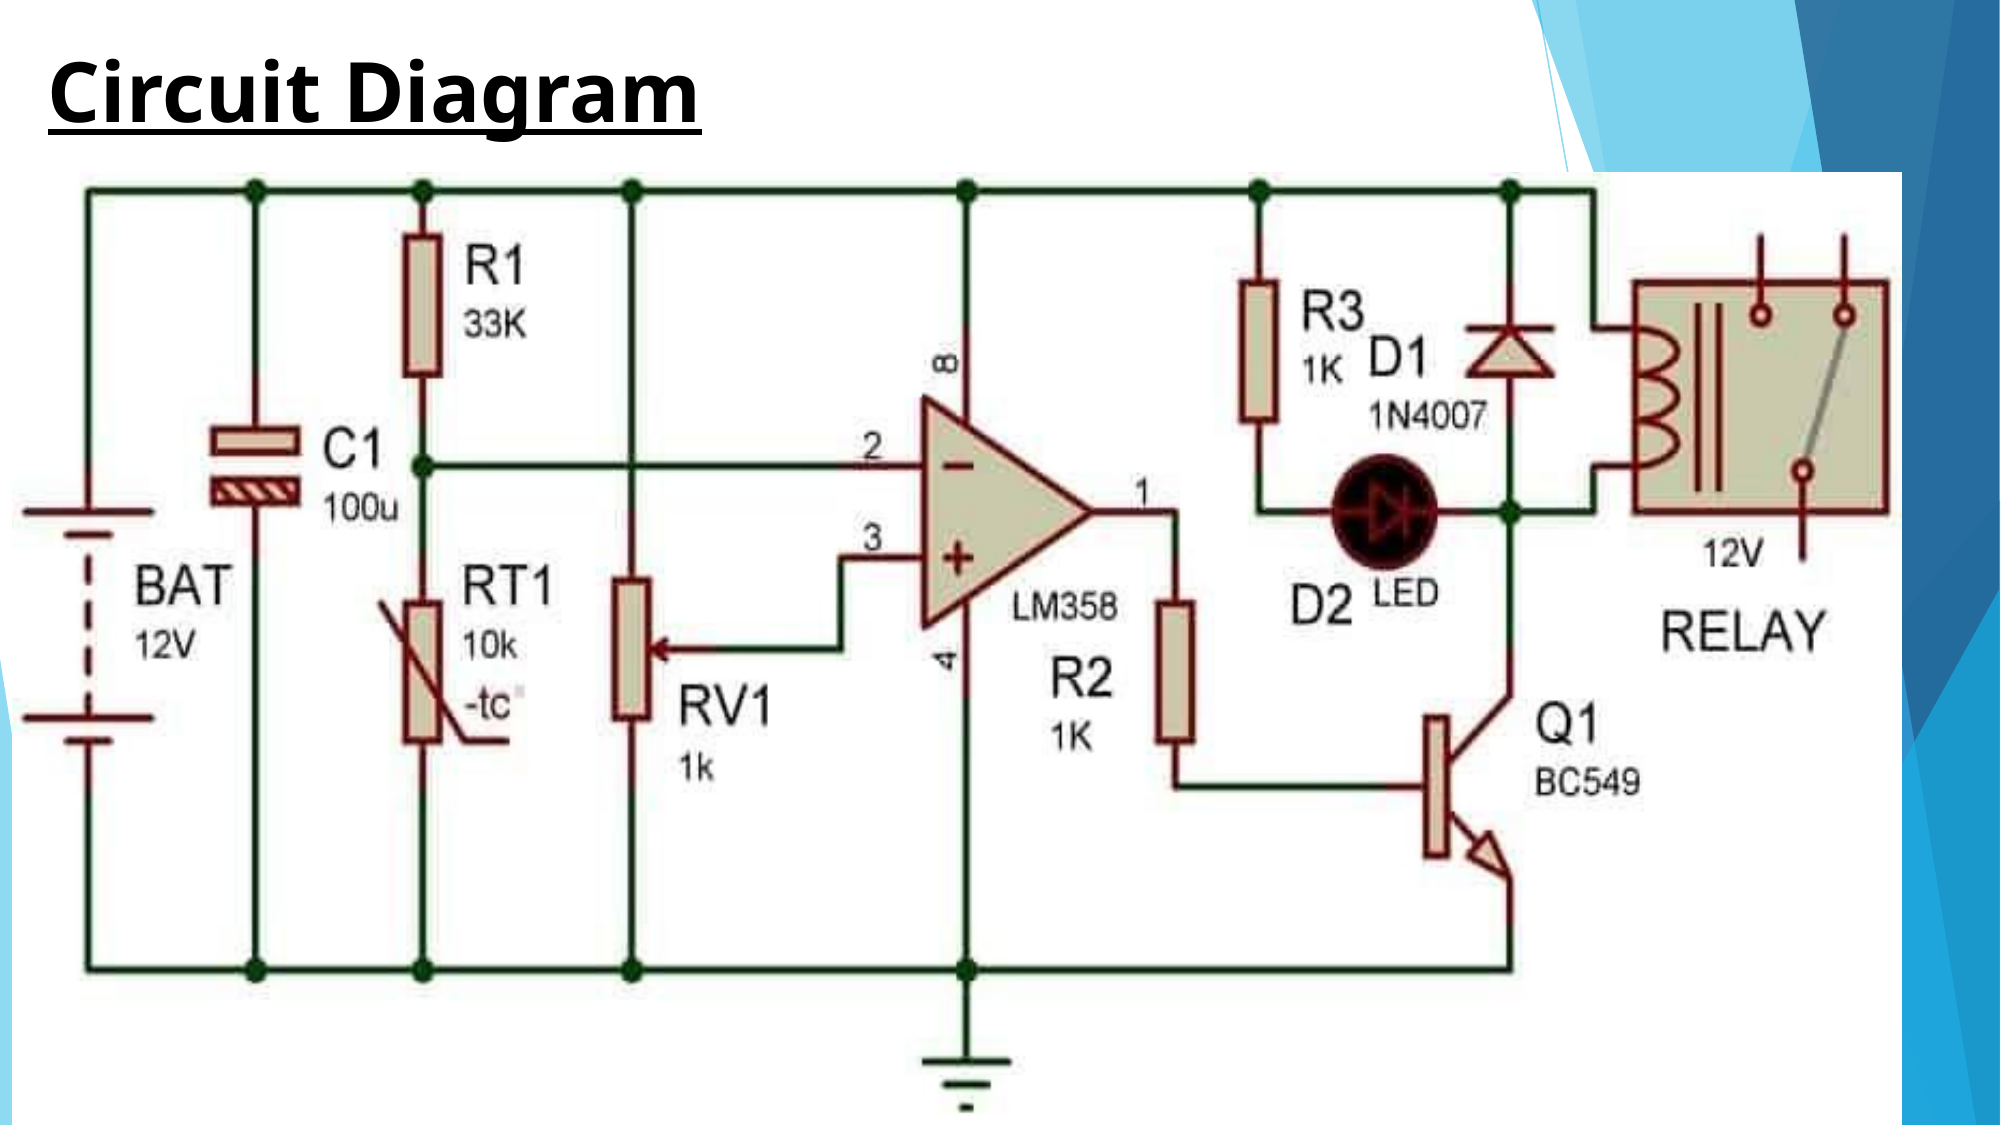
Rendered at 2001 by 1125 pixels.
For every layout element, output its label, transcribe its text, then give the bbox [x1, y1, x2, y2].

text_box Circuit Diagram [33, 31, 1115, 147]
picture [12, 171, 1902, 1125]
